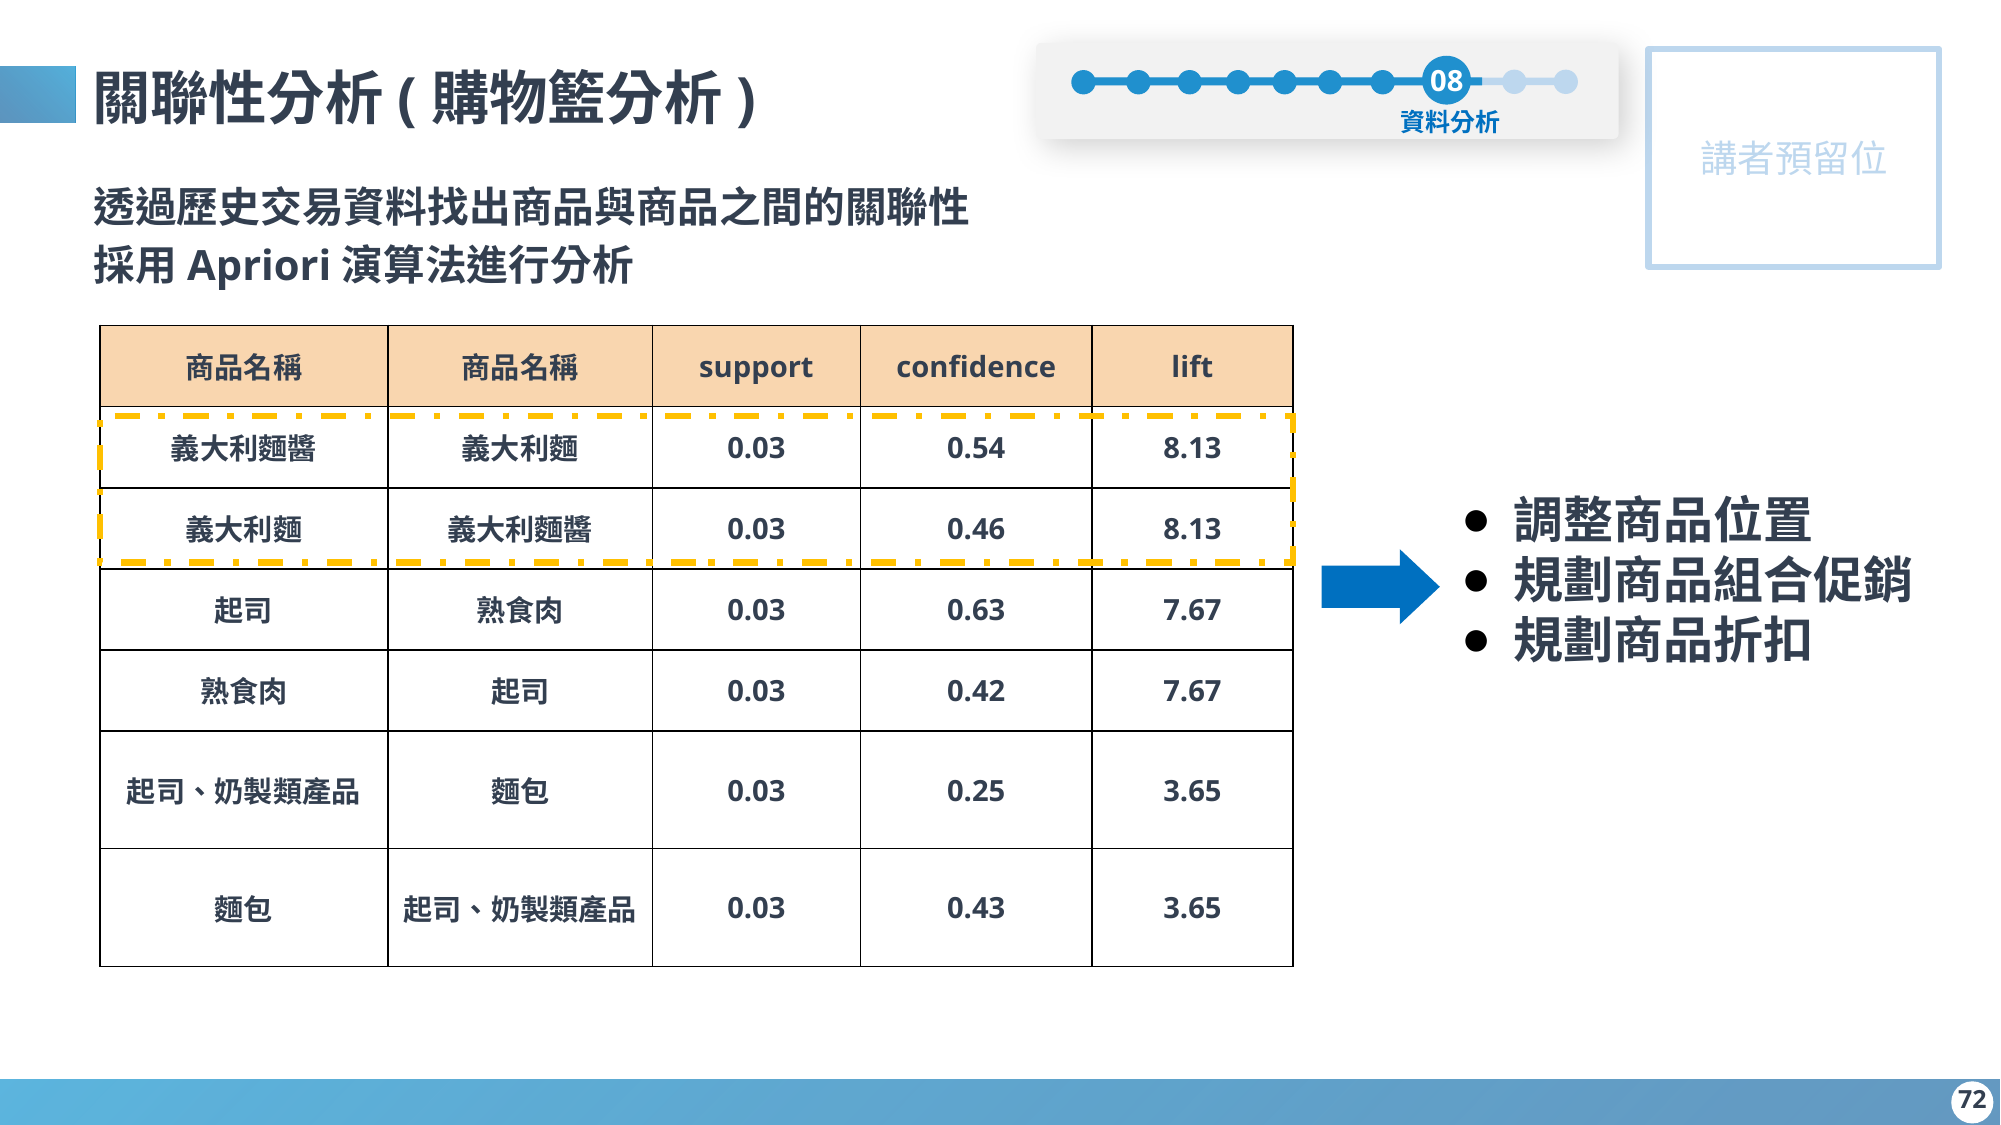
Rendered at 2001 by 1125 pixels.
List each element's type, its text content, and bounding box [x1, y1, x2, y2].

table_header support [653, 326, 860, 406]
table_cell 3.65 [1093, 849, 1292, 966]
table_cell 起司、奶製類產品 [101, 732, 387, 848]
table_cell 麵包 [389, 732, 652, 848]
table_cell 義大利麵醬 [389, 563, 652, 568]
table_cell 0.43 [861, 849, 1091, 966]
table_cell 0.46 [861, 563, 1091, 568]
table_cell 3.65 [1093, 732, 1292, 848]
table_cell 起司 [389, 651, 652, 730]
table_cell 熟食肉 [101, 651, 387, 730]
text_box [99, 416, 1293, 563]
table_cell 義大利麵 [389, 407, 652, 416]
text_box 調整商品位置 規劃商品組合促銷 規劃商品折扣 [1423, 473, 1941, 684]
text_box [1035, 42, 1619, 156]
table_header confidence [861, 326, 1091, 406]
text_box [1321, 549, 1440, 625]
table_header lift [1093, 326, 1292, 406]
table_cell 0.42 [861, 651, 1091, 730]
table_cell 0.03 [653, 563, 860, 568]
table_cell 0.25 [861, 732, 1091, 848]
table_cell 義大利麵 [101, 563, 387, 568]
table_header 商品名稱 [101, 326, 387, 406]
table_cell 0.03 [653, 849, 860, 966]
table_cell 8.13 [1093, 407, 1292, 416]
table_cell 麵包 [101, 849, 387, 966]
table_header 商品名稱 [389, 326, 652, 406]
text_box 關聯性分析(購物籃分析) [77, 53, 957, 139]
table_cell 義大利麵醬 [101, 407, 387, 416]
table_cell 0.03 [653, 651, 860, 730]
table_cell 0.03 [653, 732, 860, 848]
text_box 透過歷史交易資料找出商品與商品之間的關聯性 採用Apriori演算法進行分析 [78, 179, 1577, 326]
table_cell 0.03 [653, 407, 860, 416]
table_cell 熟食肉 [389, 570, 652, 649]
table_cell 0.54 [861, 407, 1091, 416]
table_cell 起司、奶製類產品 [389, 849, 652, 966]
table_cell 8.13 [1093, 563, 1292, 568]
slide_number ‹#› [1551, 1070, 2000, 1125]
table_cell 7.67 [1093, 570, 1292, 649]
table_cell 7.67 [1093, 651, 1292, 730]
table_cell 起司 [101, 570, 387, 649]
table_cell 0.03 [653, 570, 860, 649]
table_cell 0.63 [861, 570, 1091, 649]
